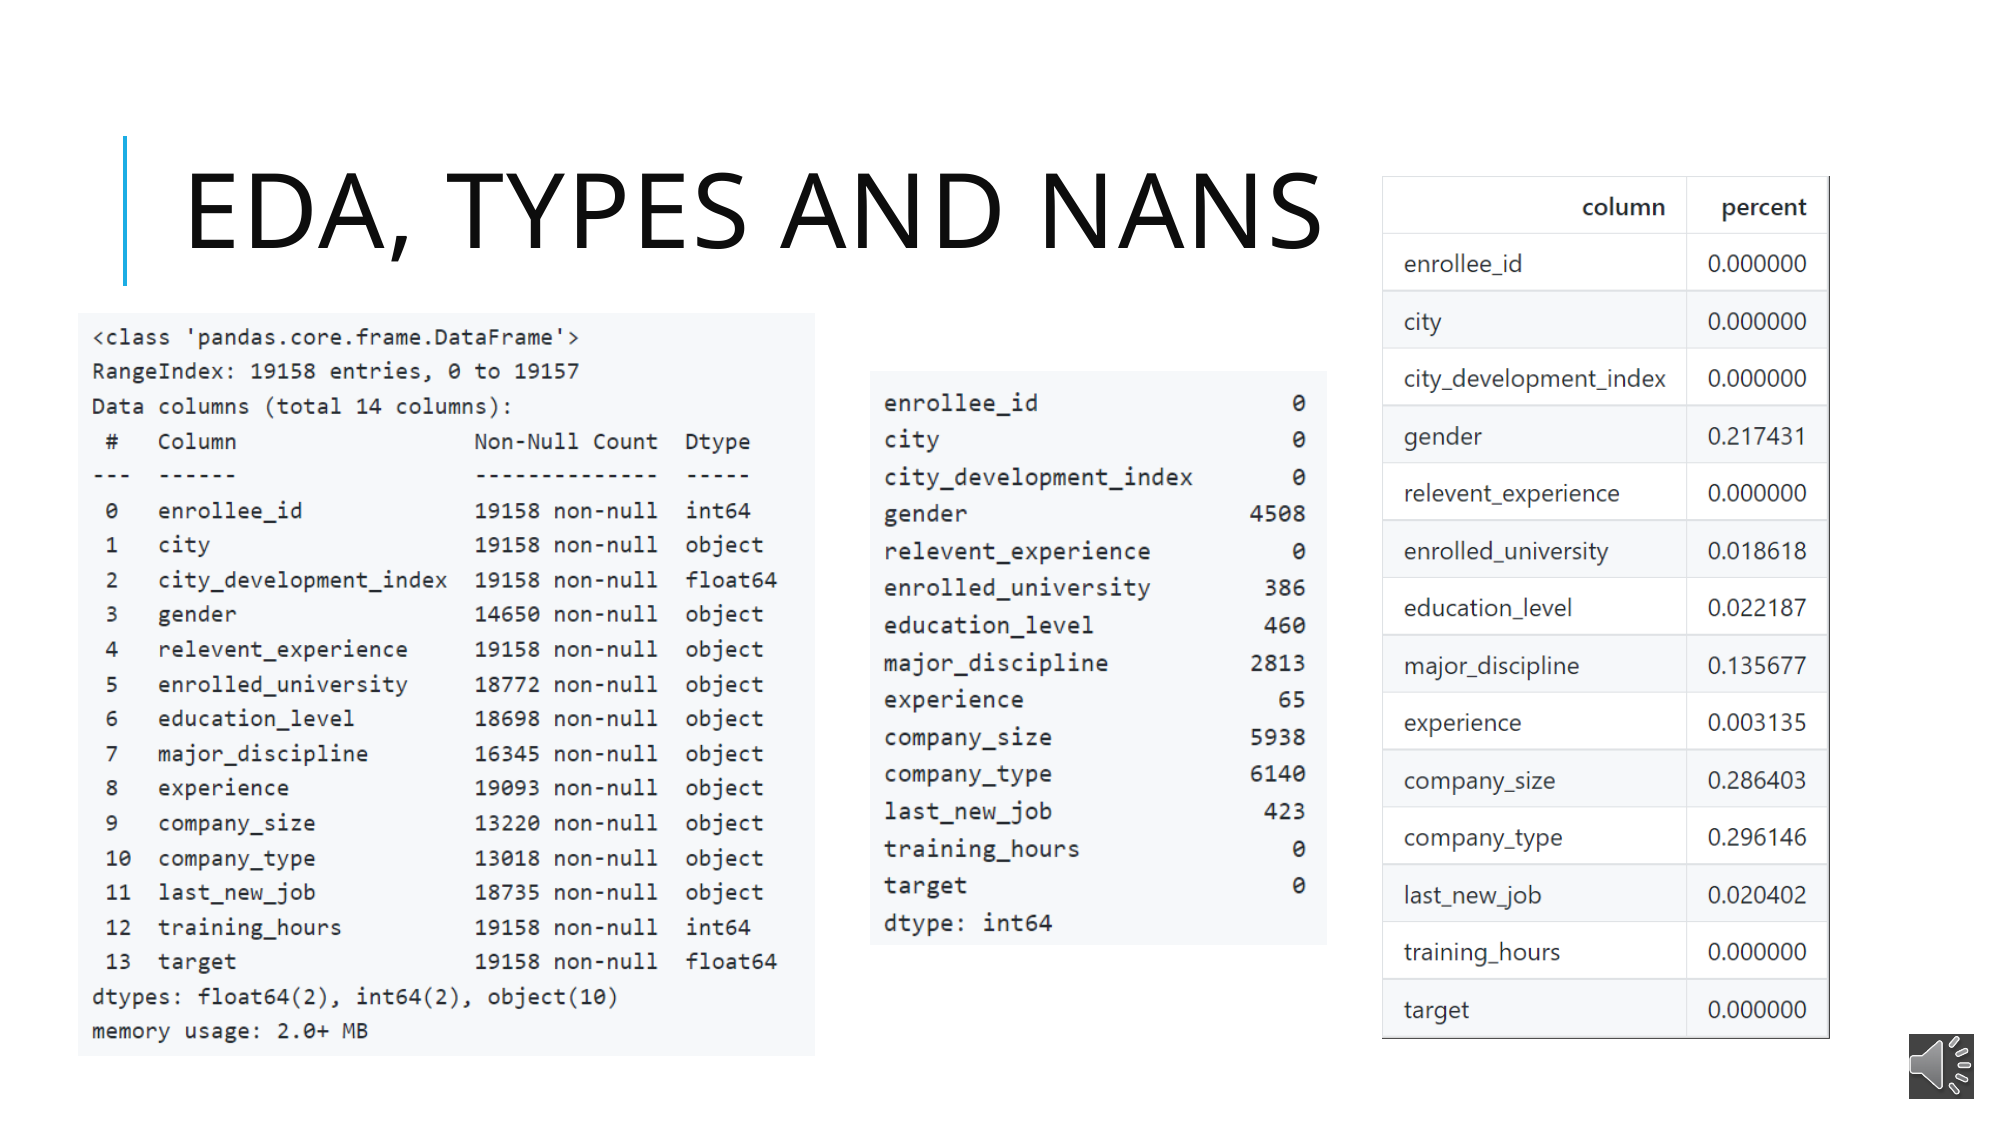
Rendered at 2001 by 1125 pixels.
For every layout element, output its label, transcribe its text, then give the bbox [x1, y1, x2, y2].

picture [1908, 1033, 1976, 1101]
picture [869, 370, 1327, 945]
picture [1382, 175, 1833, 1044]
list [78, 313, 815, 1057]
title EDA, types and nans [168, 96, 1763, 342]
